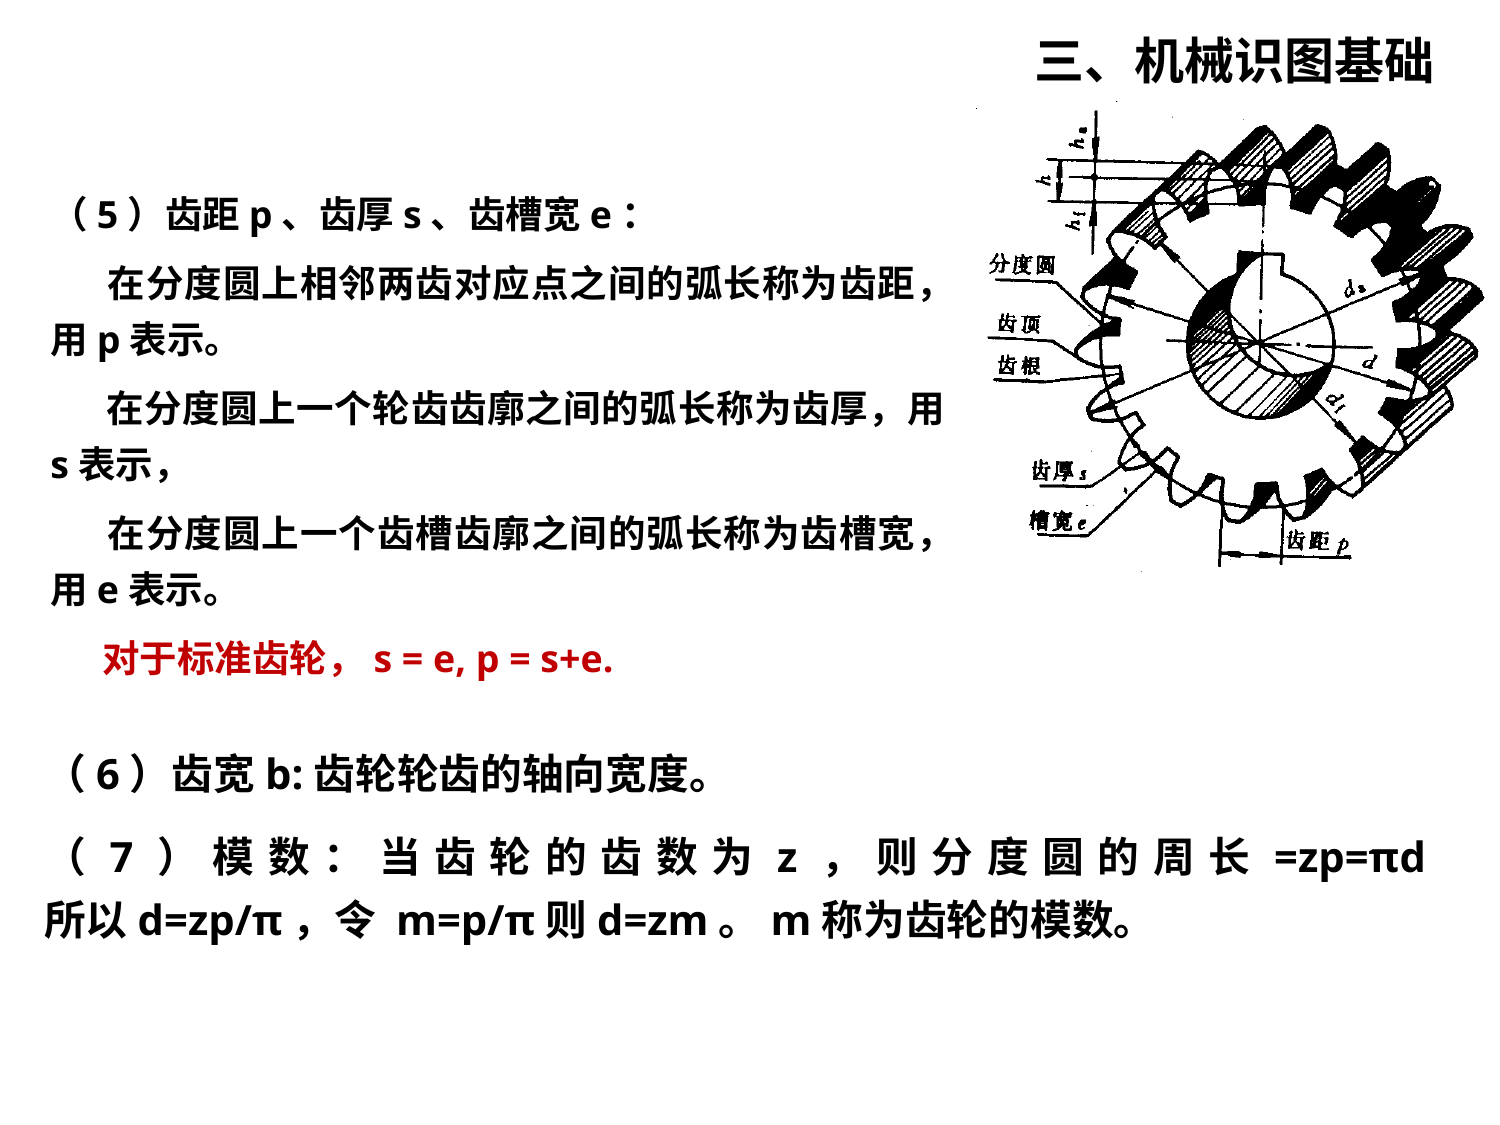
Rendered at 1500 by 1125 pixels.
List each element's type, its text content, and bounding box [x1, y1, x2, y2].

picture [973, 90, 1500, 572]
text_box （6）齿宽b:齿轮轮齿的轴向宽度。 （7）模数：当齿轮的齿数为z，则分度圆的周长=zp=πd 所以d=zp/π，令 m=p/π则d=zm。m称为齿轮的模数。 [29, 727, 1441, 951]
text_box 三、机械识图基础 [968, 0, 1500, 120]
text_box （5）齿距p、齿厚s、齿槽宽e： 在分度圆上相邻两齿对应点之间的弧长称为齿距，用p表示。 在分度圆上一个轮齿齿廓之间的弧长称为齿厚，用s表示， 在分度圆上一个齿槽齿廓之间的弧长称为齿槽宽，用e表示。 对于标准齿轮，s = e, p = s+e. [35, 172, 969, 688]
